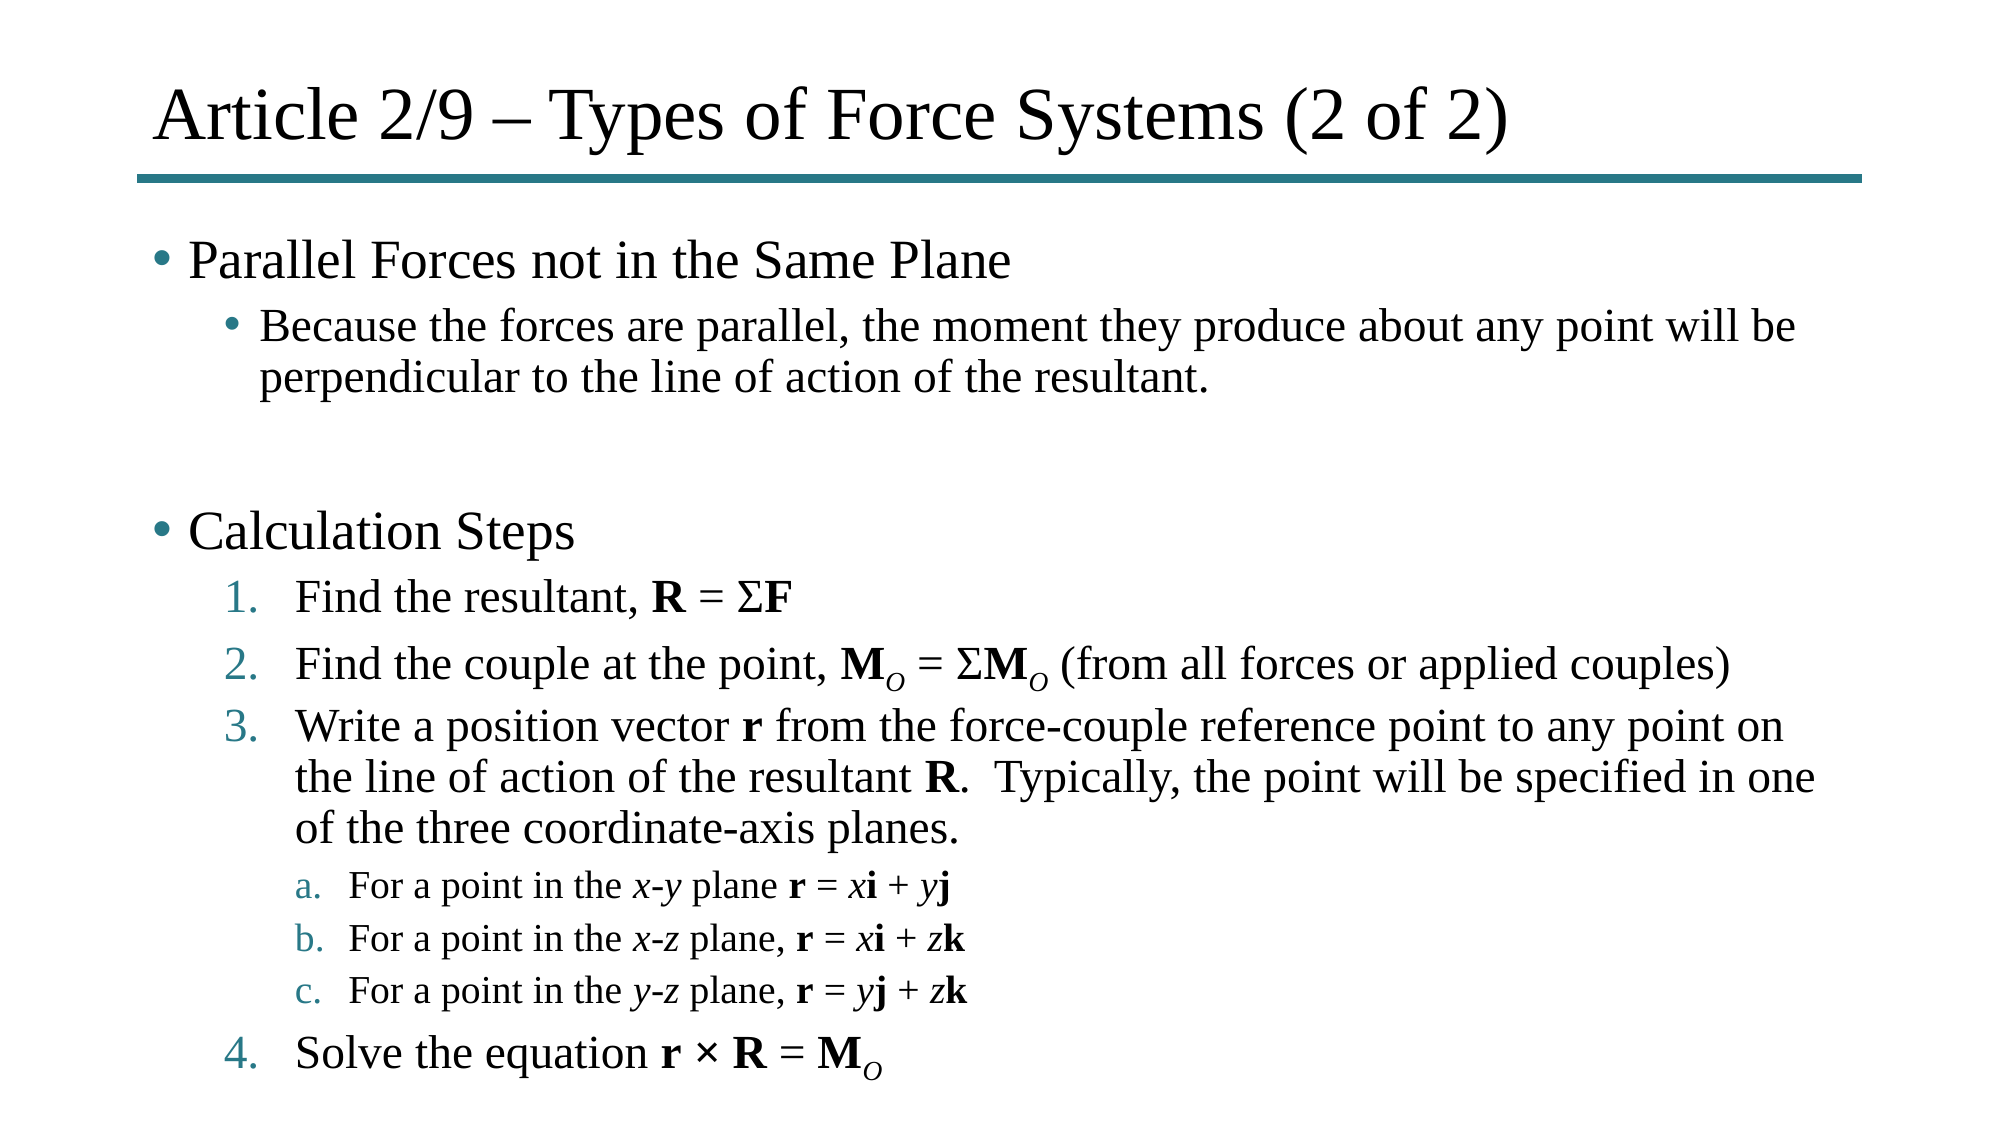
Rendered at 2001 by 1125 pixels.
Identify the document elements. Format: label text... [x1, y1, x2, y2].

list Parallel Forces not in the Same Plane Because the forces are parallel, the moment they produce about any point will be perpendicular to the line of action of the resultant. Calculation Steps Find the resultant, R = ΣF Find the couple at the point, MO = ΣMO (from all forces or applied couples) Write a position vector r from the force-couple reference point to any point on the line of action of the resultant R. Typically, the point will be specified in one of the three coordinate-axis planes. For a point in the x-y plane r = xi + yj For a point in the x-z plane, r = xi + zk For a point in the y-z plane, r = yj + zk Solve the equation r × R = MO [137, 223, 1863, 1091]
title Article 2/9 – Types of Force Systems (2 of 2) [137, 59, 1863, 170]
